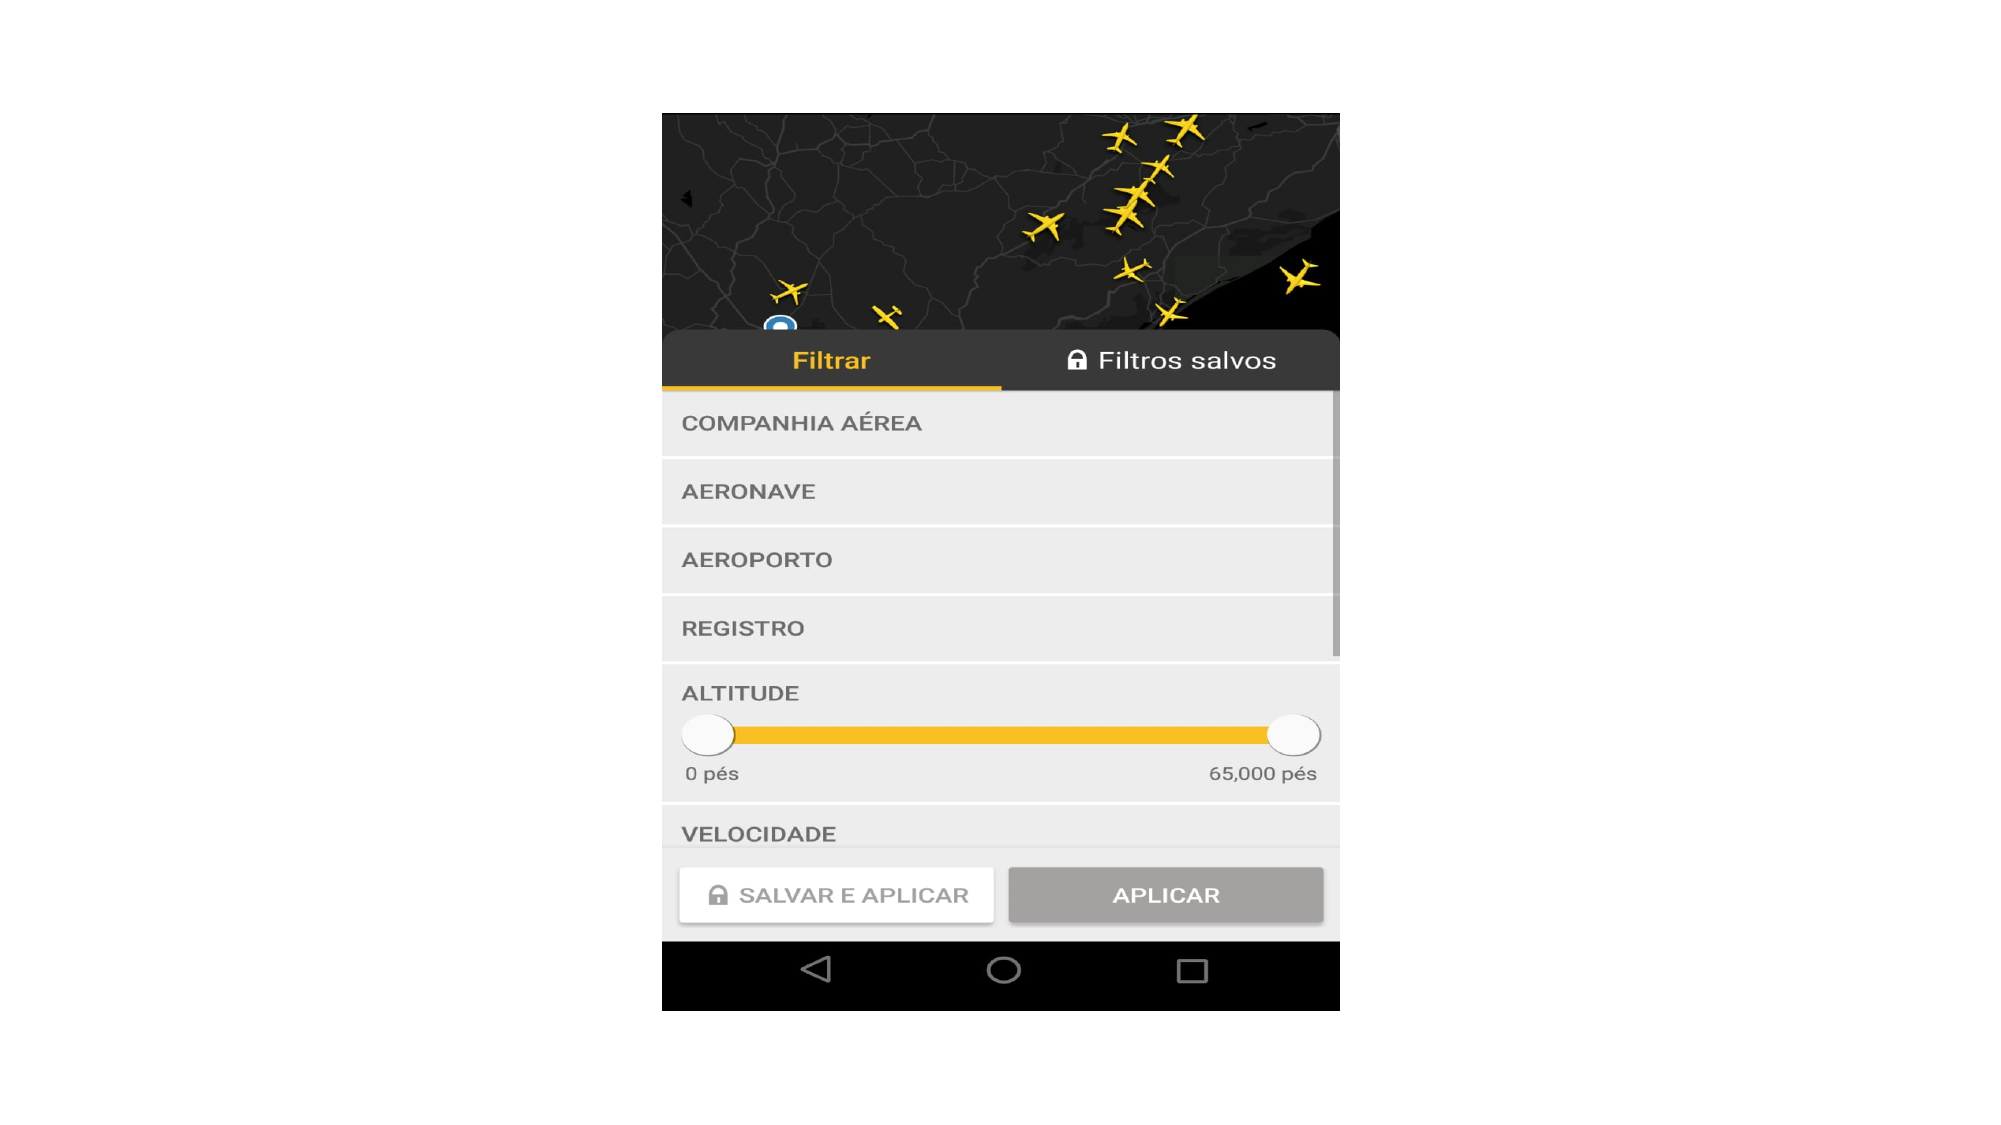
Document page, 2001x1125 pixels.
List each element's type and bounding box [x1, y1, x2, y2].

list [662, 113, 1340, 1011]
